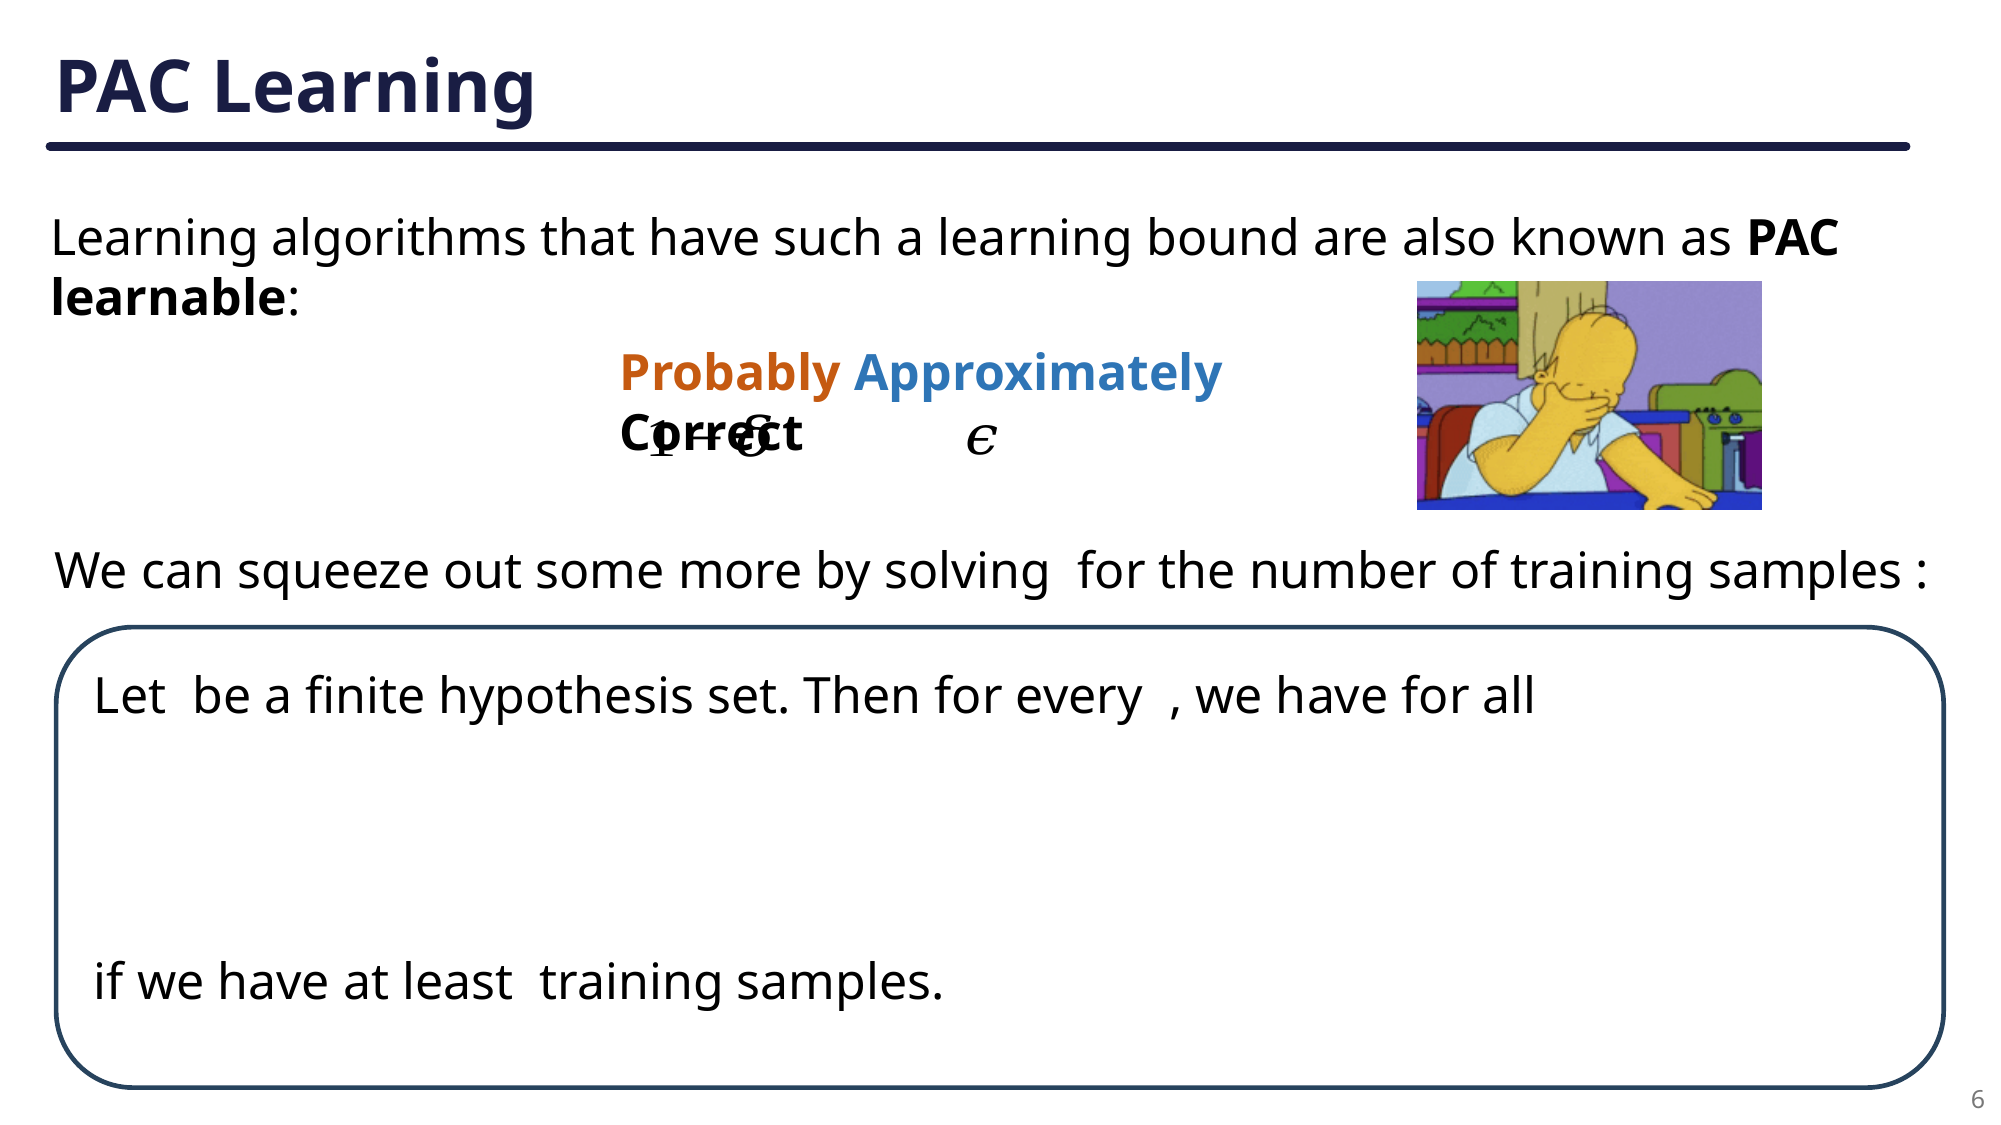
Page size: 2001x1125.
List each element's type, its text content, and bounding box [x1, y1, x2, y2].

text_box [55, 626, 1945, 1089]
title PAC Learning [39, 0, 1896, 197]
picture [1417, 281, 1762, 510]
text_box Learning algorithms that have such a learning bound are also known as PAC learnable: [35, 197, 1965, 333]
slide_number 6 [1550, 1070, 2000, 1125]
text_box Probably Approximately Correct [604, 333, 1378, 469]
